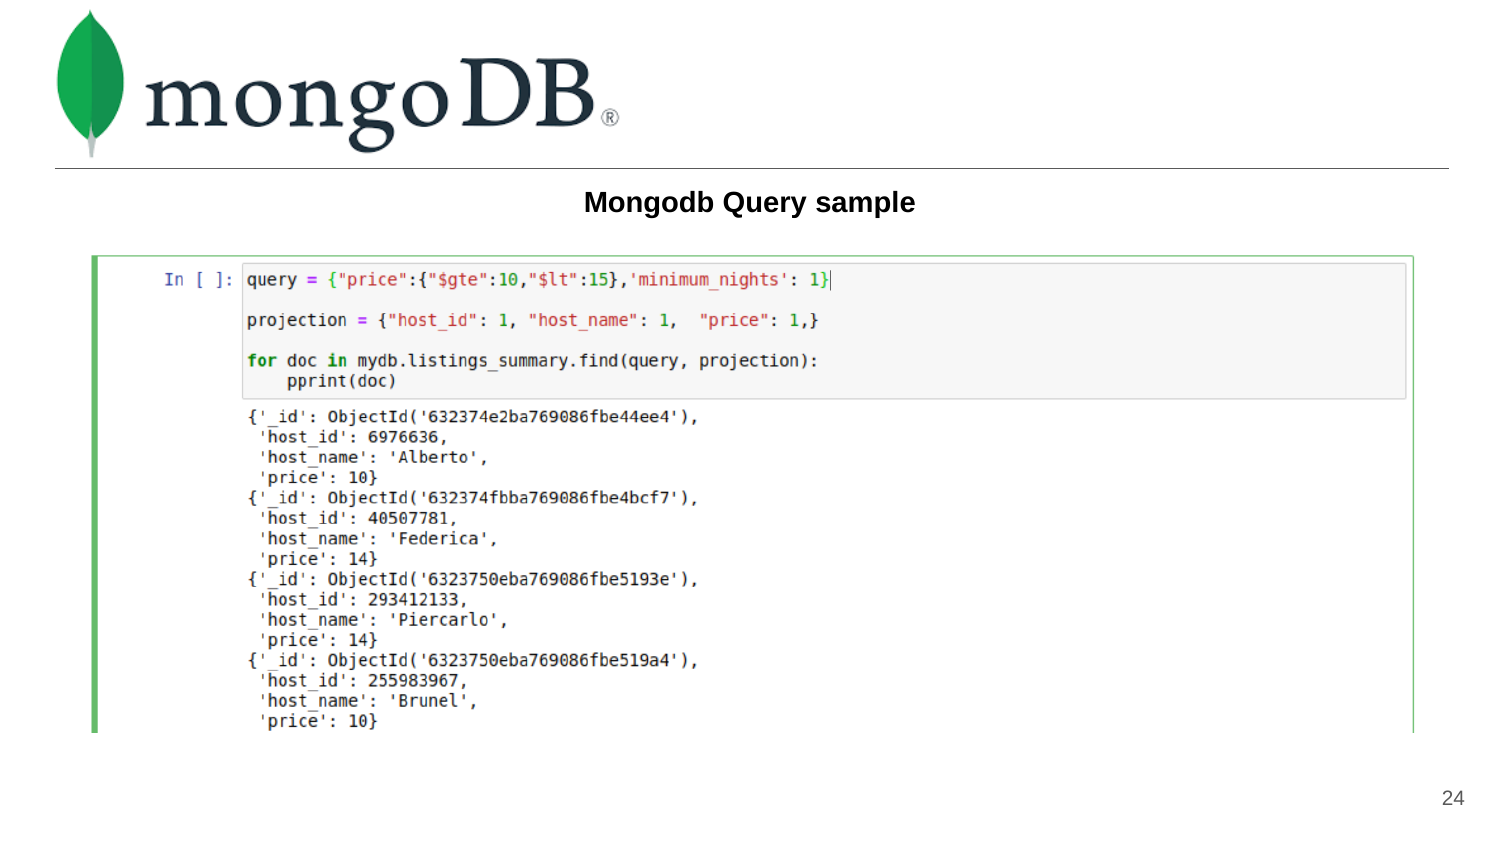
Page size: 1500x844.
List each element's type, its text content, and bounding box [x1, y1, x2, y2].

slide_number ‹#› [1389, 764, 1480, 830]
picture [81, 251, 1419, 734]
picture [54, 7, 622, 160]
text_box Mongodb Query sample [535, 176, 965, 234]
